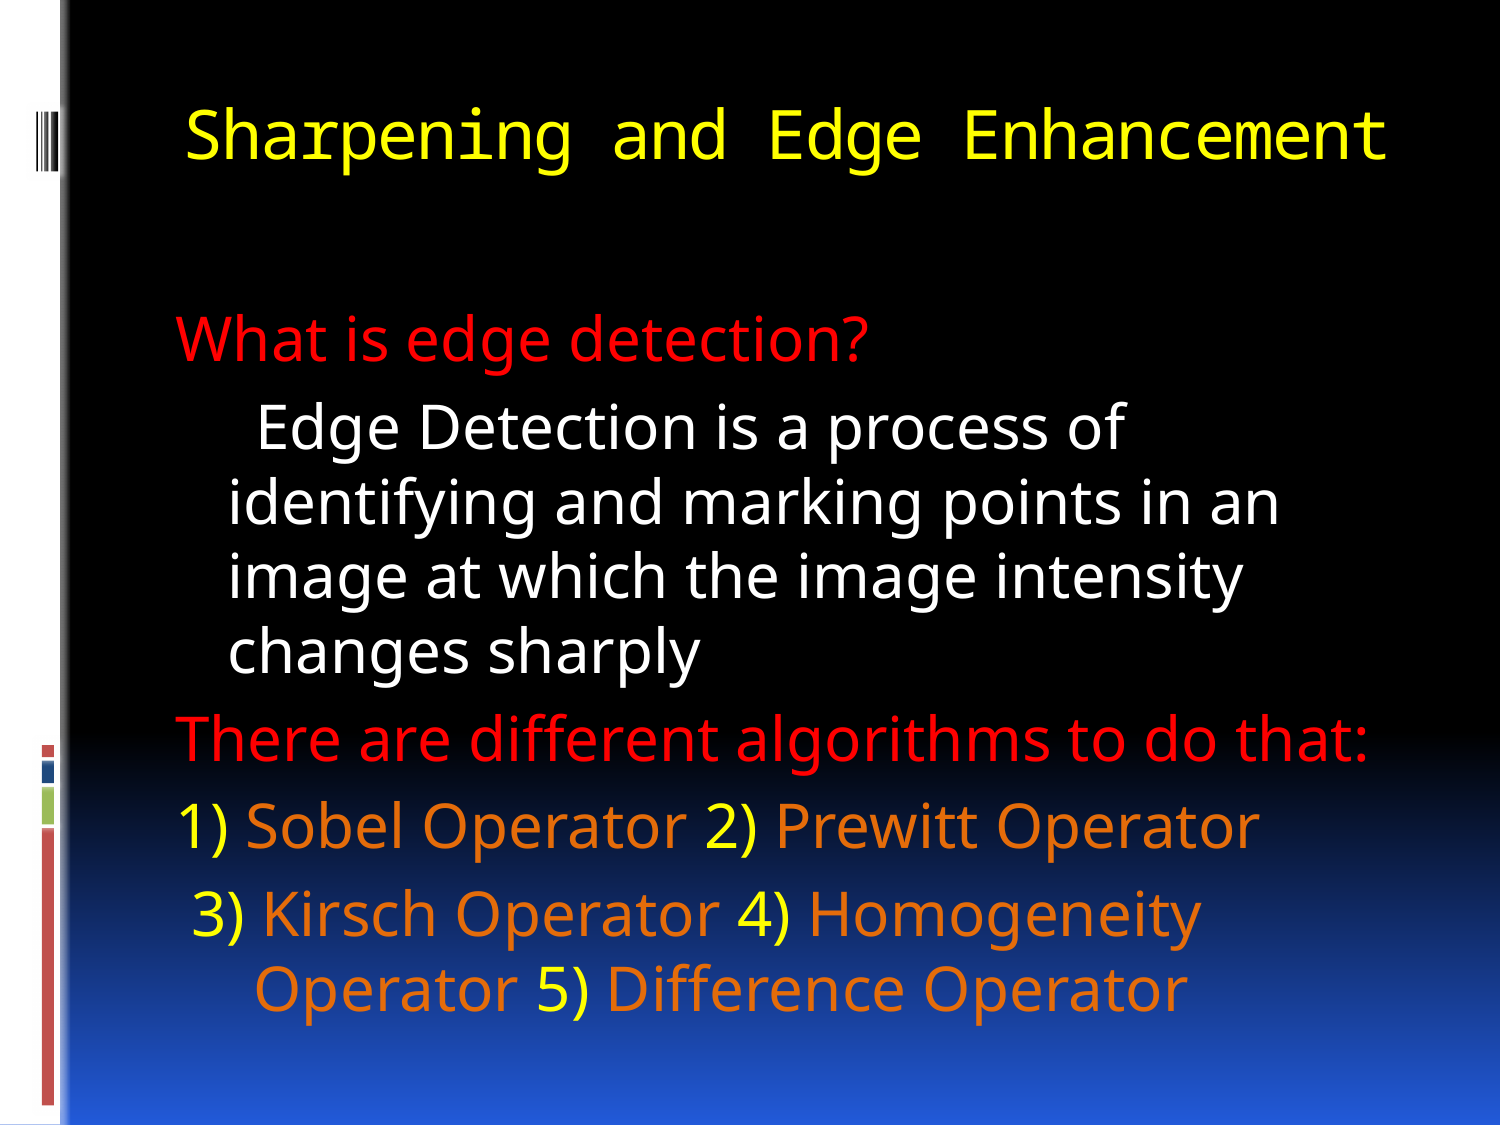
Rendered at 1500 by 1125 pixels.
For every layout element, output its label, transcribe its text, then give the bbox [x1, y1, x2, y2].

list What is edge detection? Edge Detection is a process of identifying and marking points in an image at which the image intensity changes sharply There are different algorithms to do that: 1) Sobel Operator 2) Prewitt Operator 3) Kirsch Operator 4) Homogeneity Operator 5) Difference Operator [150, 292, 1425, 1043]
title Sharpening and Edge Enhancement [150, 83, 1425, 234]
